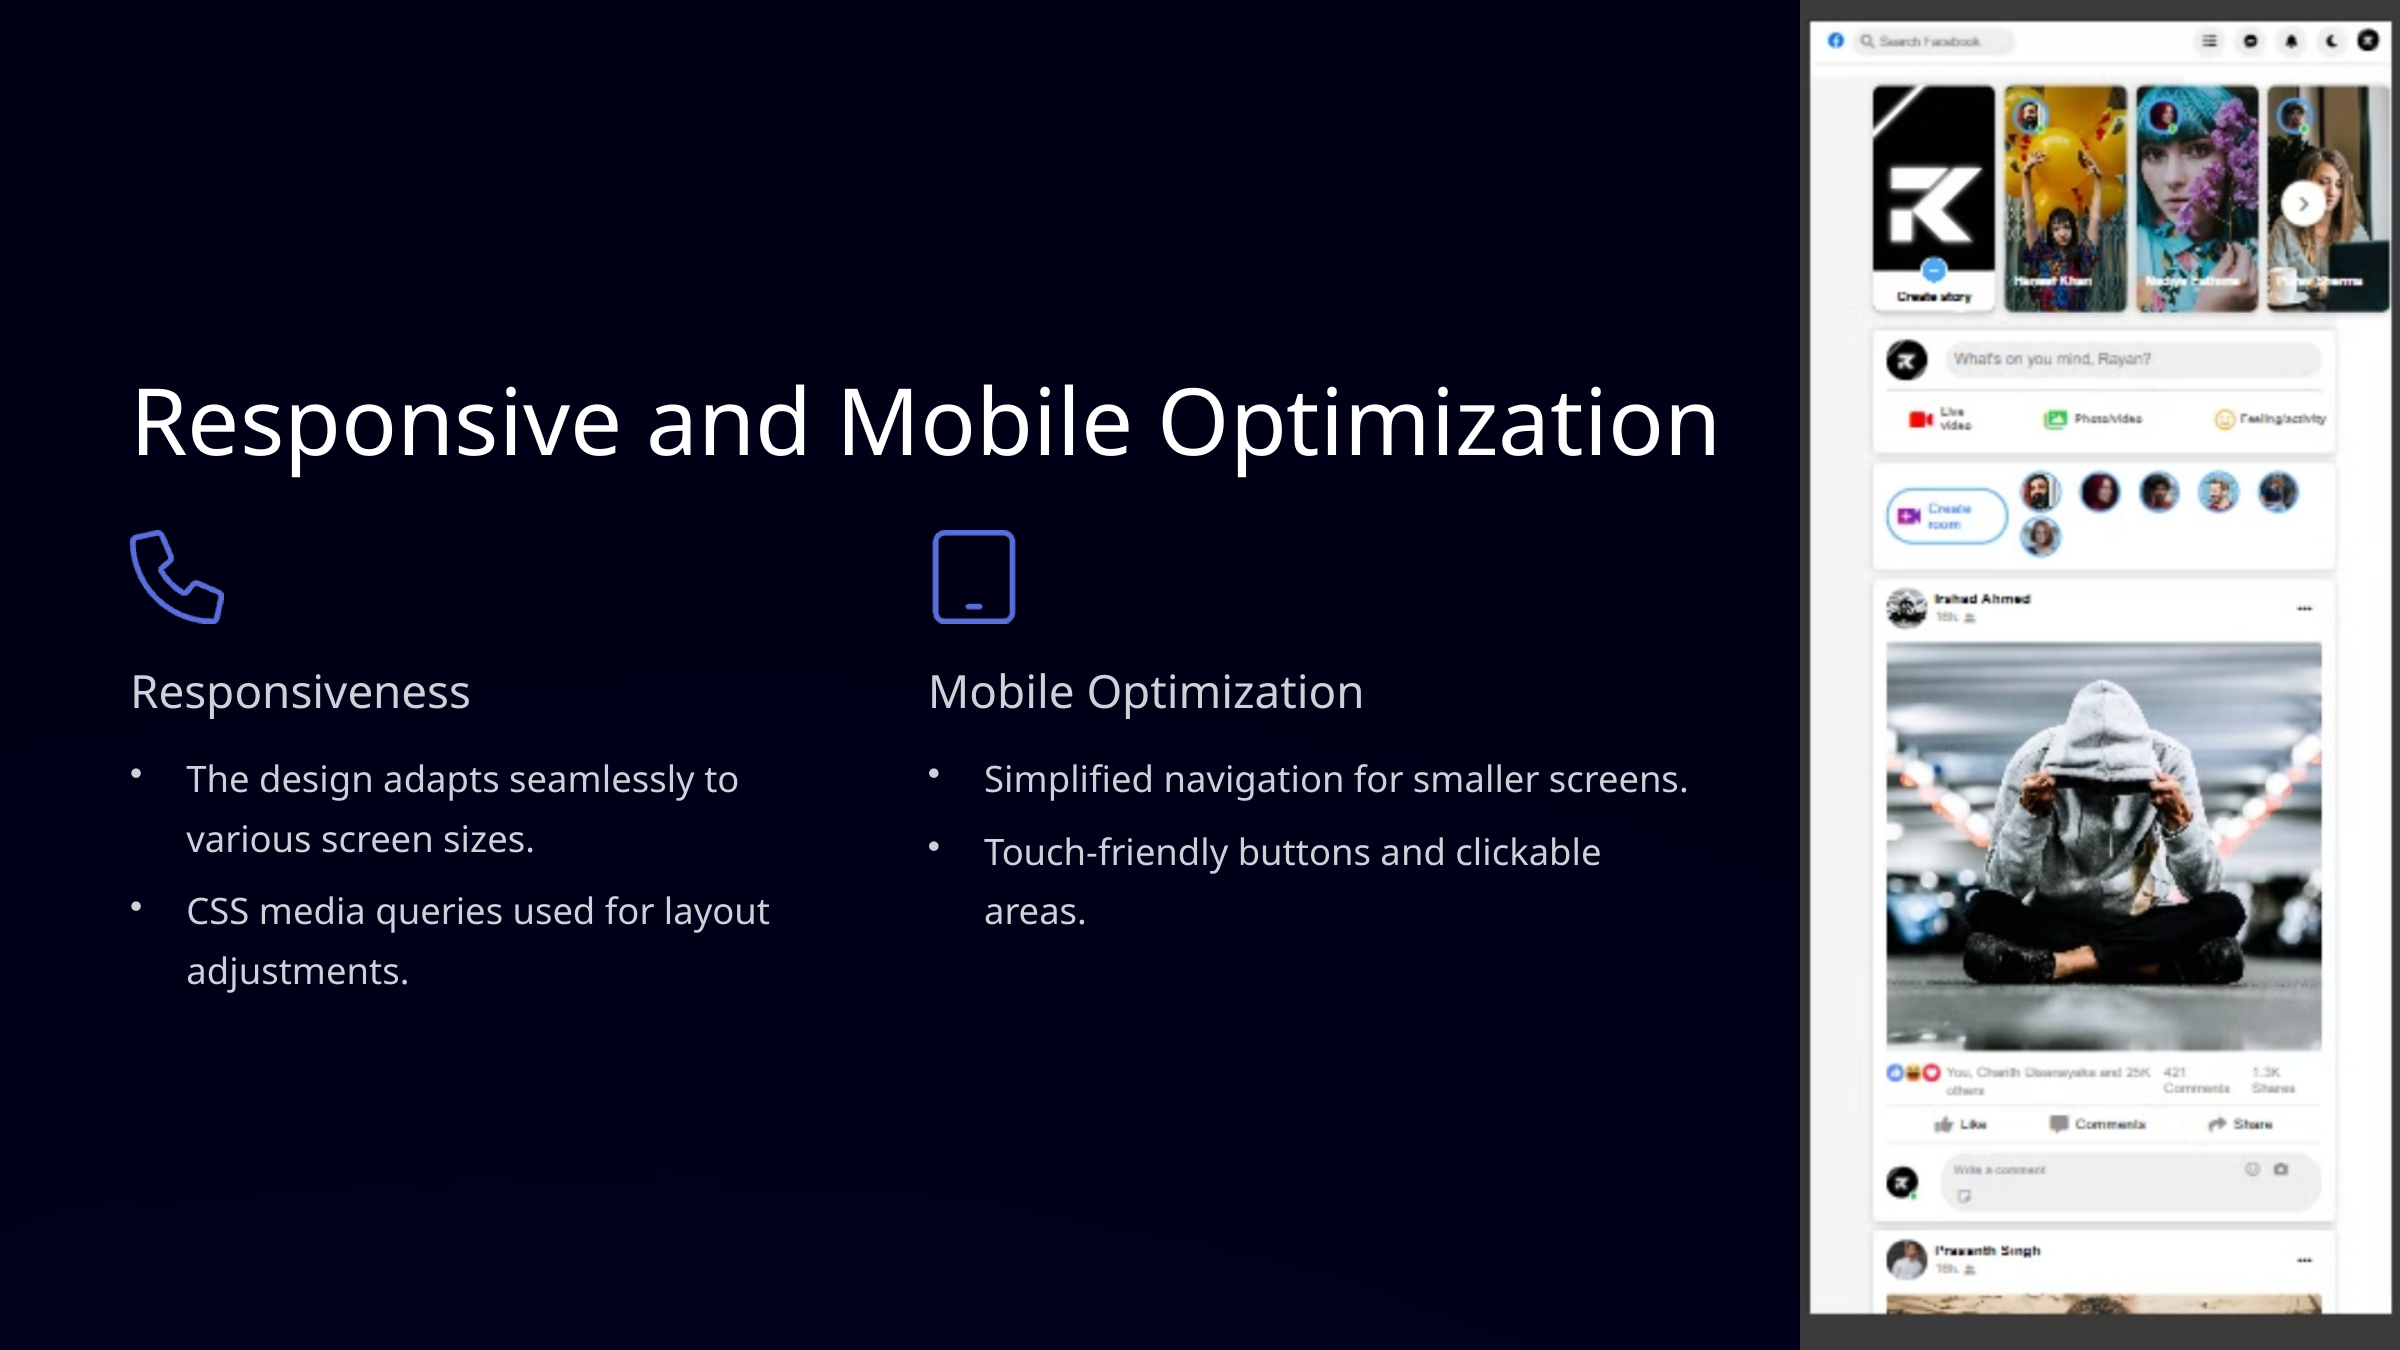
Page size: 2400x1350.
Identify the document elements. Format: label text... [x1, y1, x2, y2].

picture [130, 530, 224, 624]
text_box Simplified navigation for smaller screens. [927, 740, 1670, 801]
text_box Responsive and Mobile Optimization [130, 358, 1651, 475]
text_box Touch-friendly buttons and clickable areas. [927, 813, 1670, 933]
text_box Responsiveness [130, 660, 596, 719]
picture [927, 530, 1021, 624]
picture [1799, 0, 2400, 1350]
text_box Mobile Optimization [927, 660, 1393, 719]
text_box CSS media queries used for layout adjustments. [130, 872, 872, 992]
text_box The design adapts seamlessly to various screen sizes. [130, 740, 872, 860]
